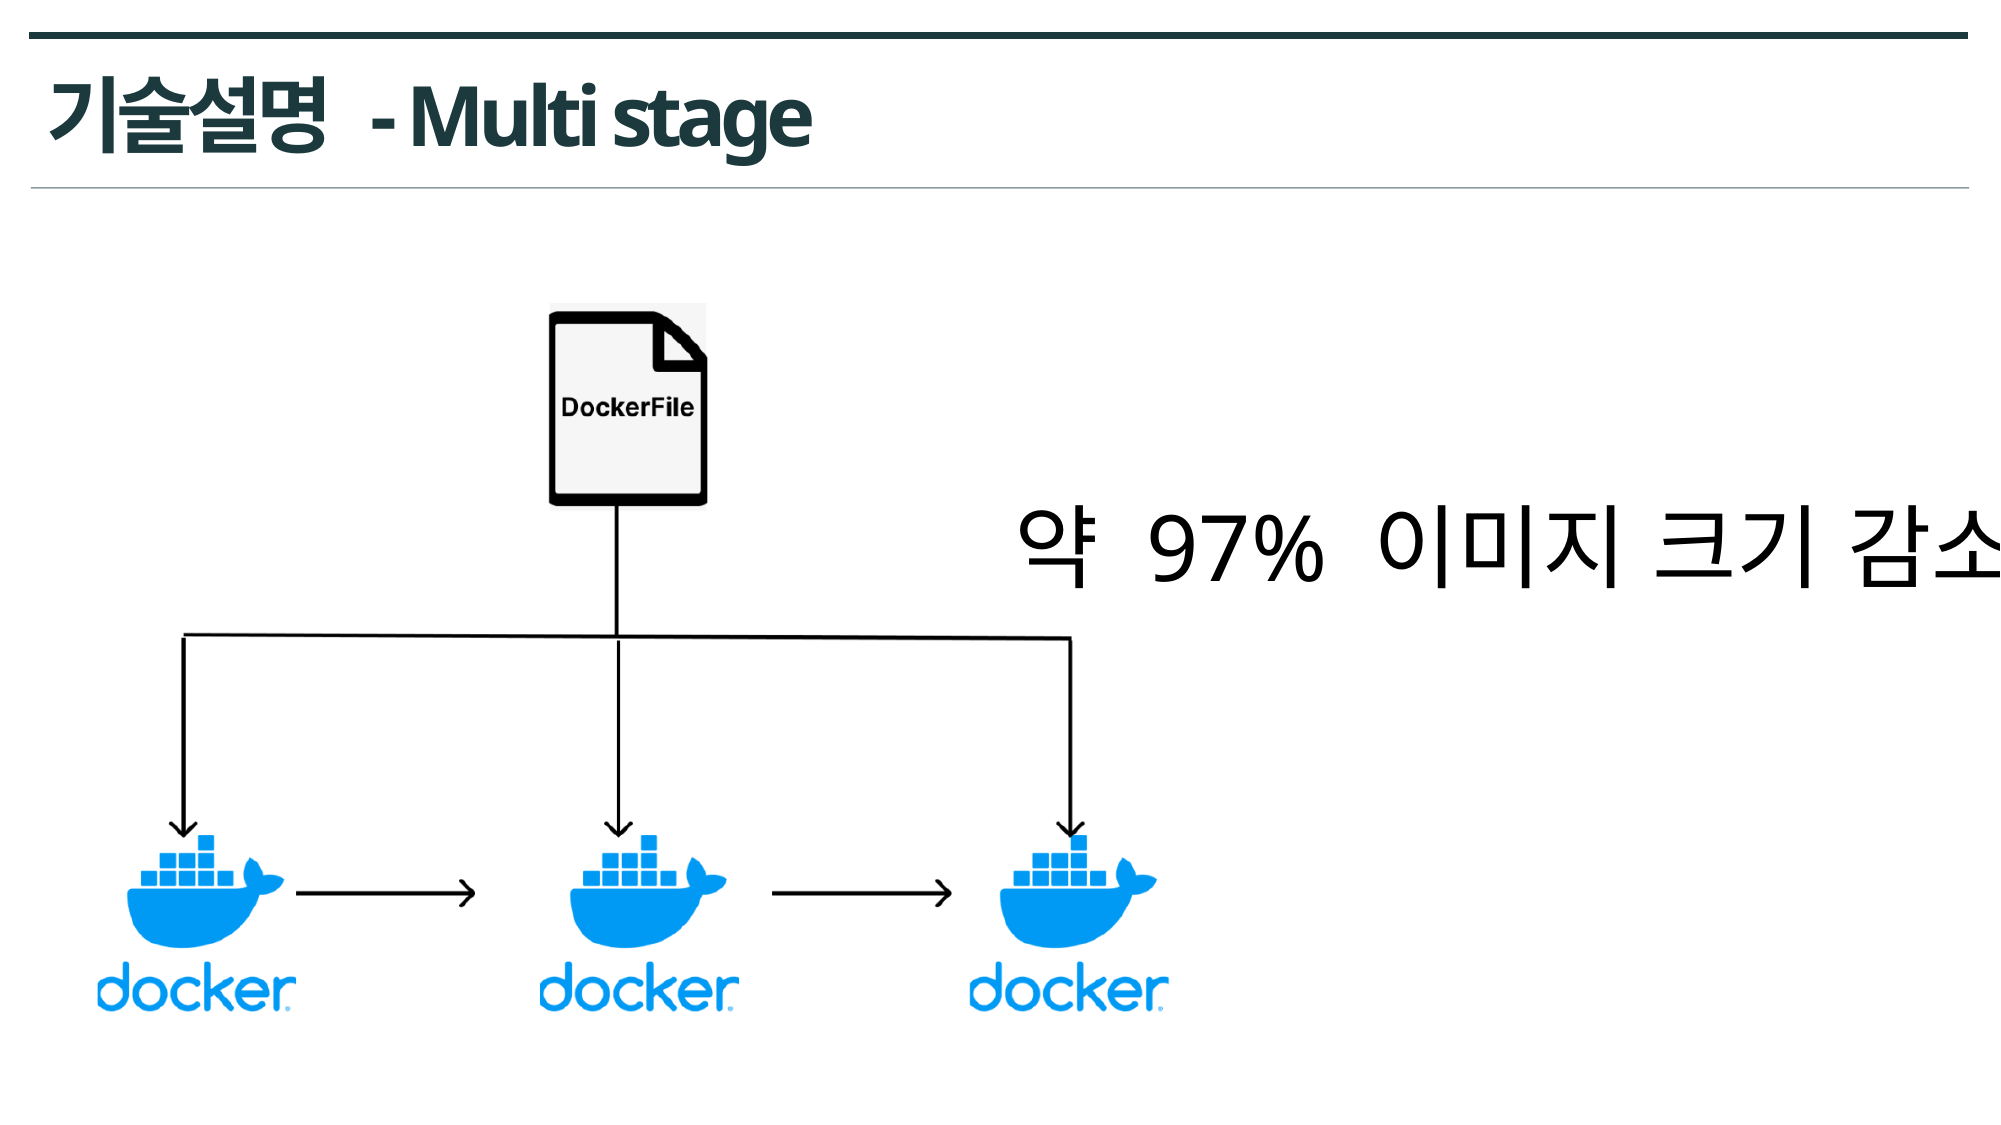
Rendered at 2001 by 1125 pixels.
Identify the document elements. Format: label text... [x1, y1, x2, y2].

picture [97, 262, 1178, 1026]
text_box 기술설명 - Multi stage [31, 55, 832, 171]
text_box 약 97% 이미지 크기 감소 [1182, 482, 2000, 608]
